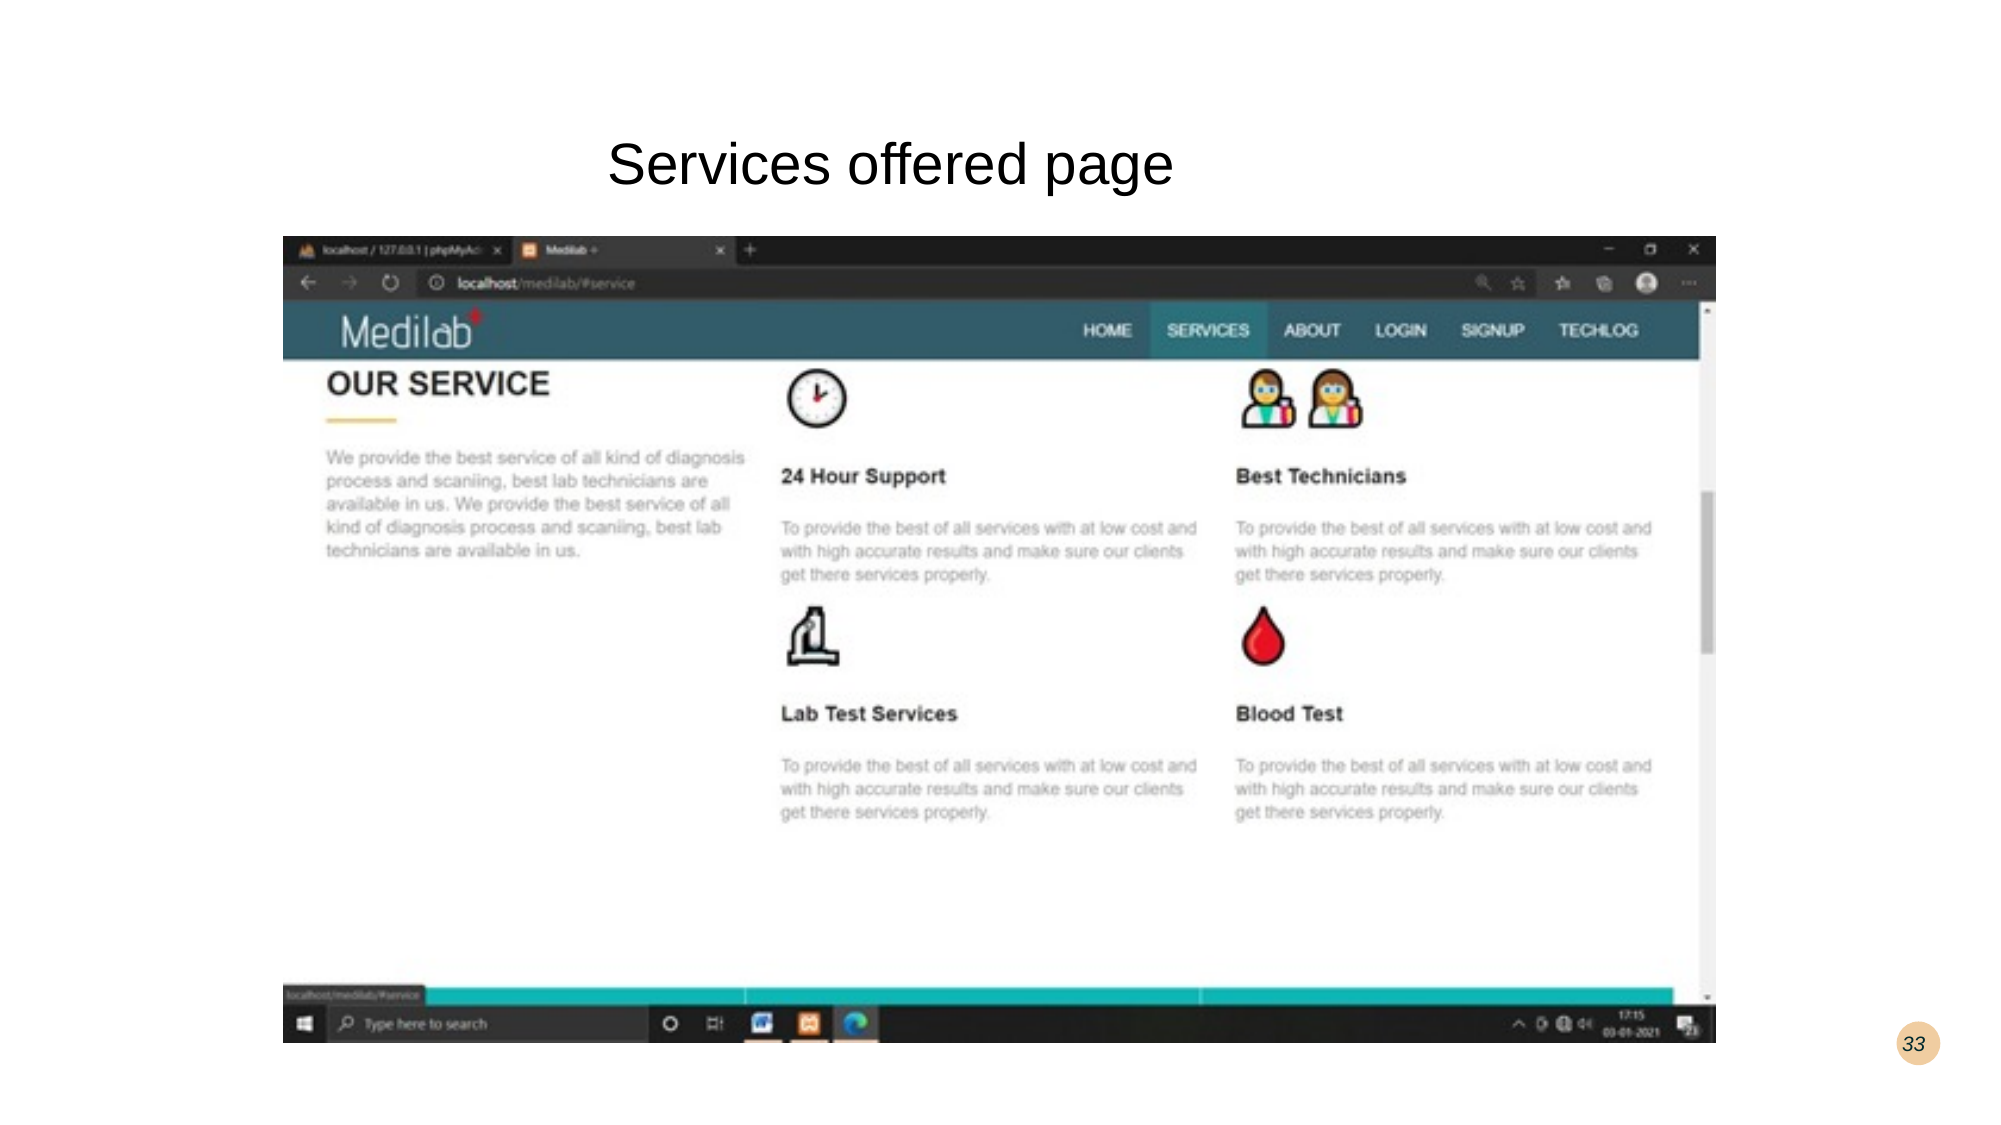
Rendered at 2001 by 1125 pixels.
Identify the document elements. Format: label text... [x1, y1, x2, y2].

slide_number 33 [1881, 1012, 1940, 1073]
picture [283, 236, 1717, 1044]
text_box Services offered page [120, 110, 1663, 211]
